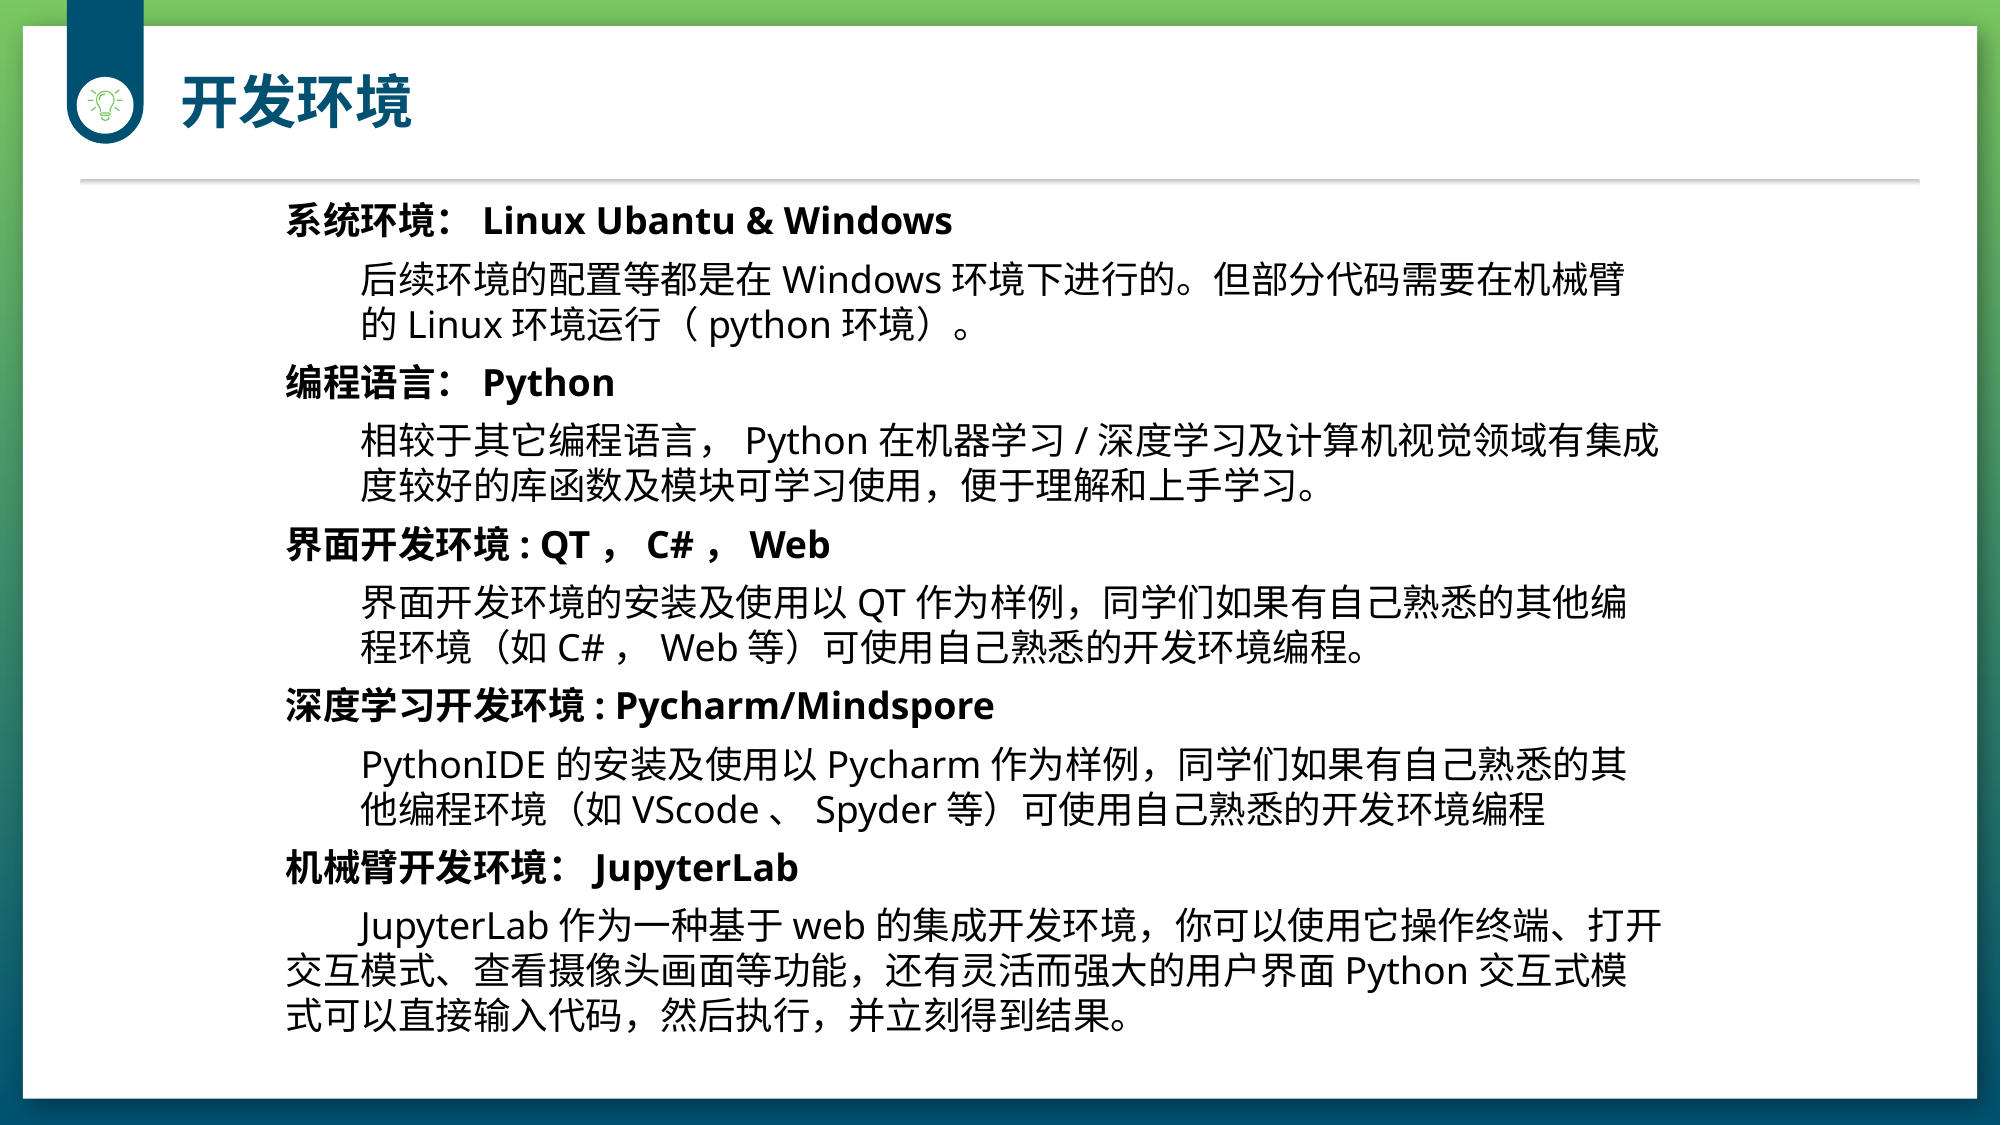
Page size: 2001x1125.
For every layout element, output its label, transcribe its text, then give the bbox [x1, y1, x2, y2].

text_box 开发环境 [165, 57, 1101, 143]
text_box [66, 0, 144, 144]
text_box 系统环境：Linux Ubantu & Windows 后续环境的配置等都是在Windows环境下进行的。但部分代码需要在机械臂的Linux环境运行（python环境）。 编程语言：Python 相较于其它编程语言，Python在机器学习/深度学习及计算机视觉领域有集成度较好的库函数及模块可学习使用，便于理解和上手学习。 界面开发环境: QT，C#，Web 界面开发环境的安装及使用以QT作为样例，同学们如果有自己熟悉的其他编程环境（如C#，Web等）可使用自己熟悉的开发环境编程。 深度学习开发环境: Pycharm/Mindspore PythonIDE的安装及使用以Pycharm作为样例，同学们如果有自己熟悉的其他编程环境（如VScode、Spyder等）可使用自己熟悉的开发环境编程 机械臂开发环境：JupyterLab JupyterLab作为一种基于web的集成开发环境，你可以使用它操作终端、打开交互模式、查看摄像头画面等功能，还有灵活而强大的用户界面Python交互式模式可以直接输入代码，然后执行，并立刻得到结果。 [270, 189, 1678, 1045]
text_box [90, 89, 120, 122]
text_box [76, 76, 134, 134]
